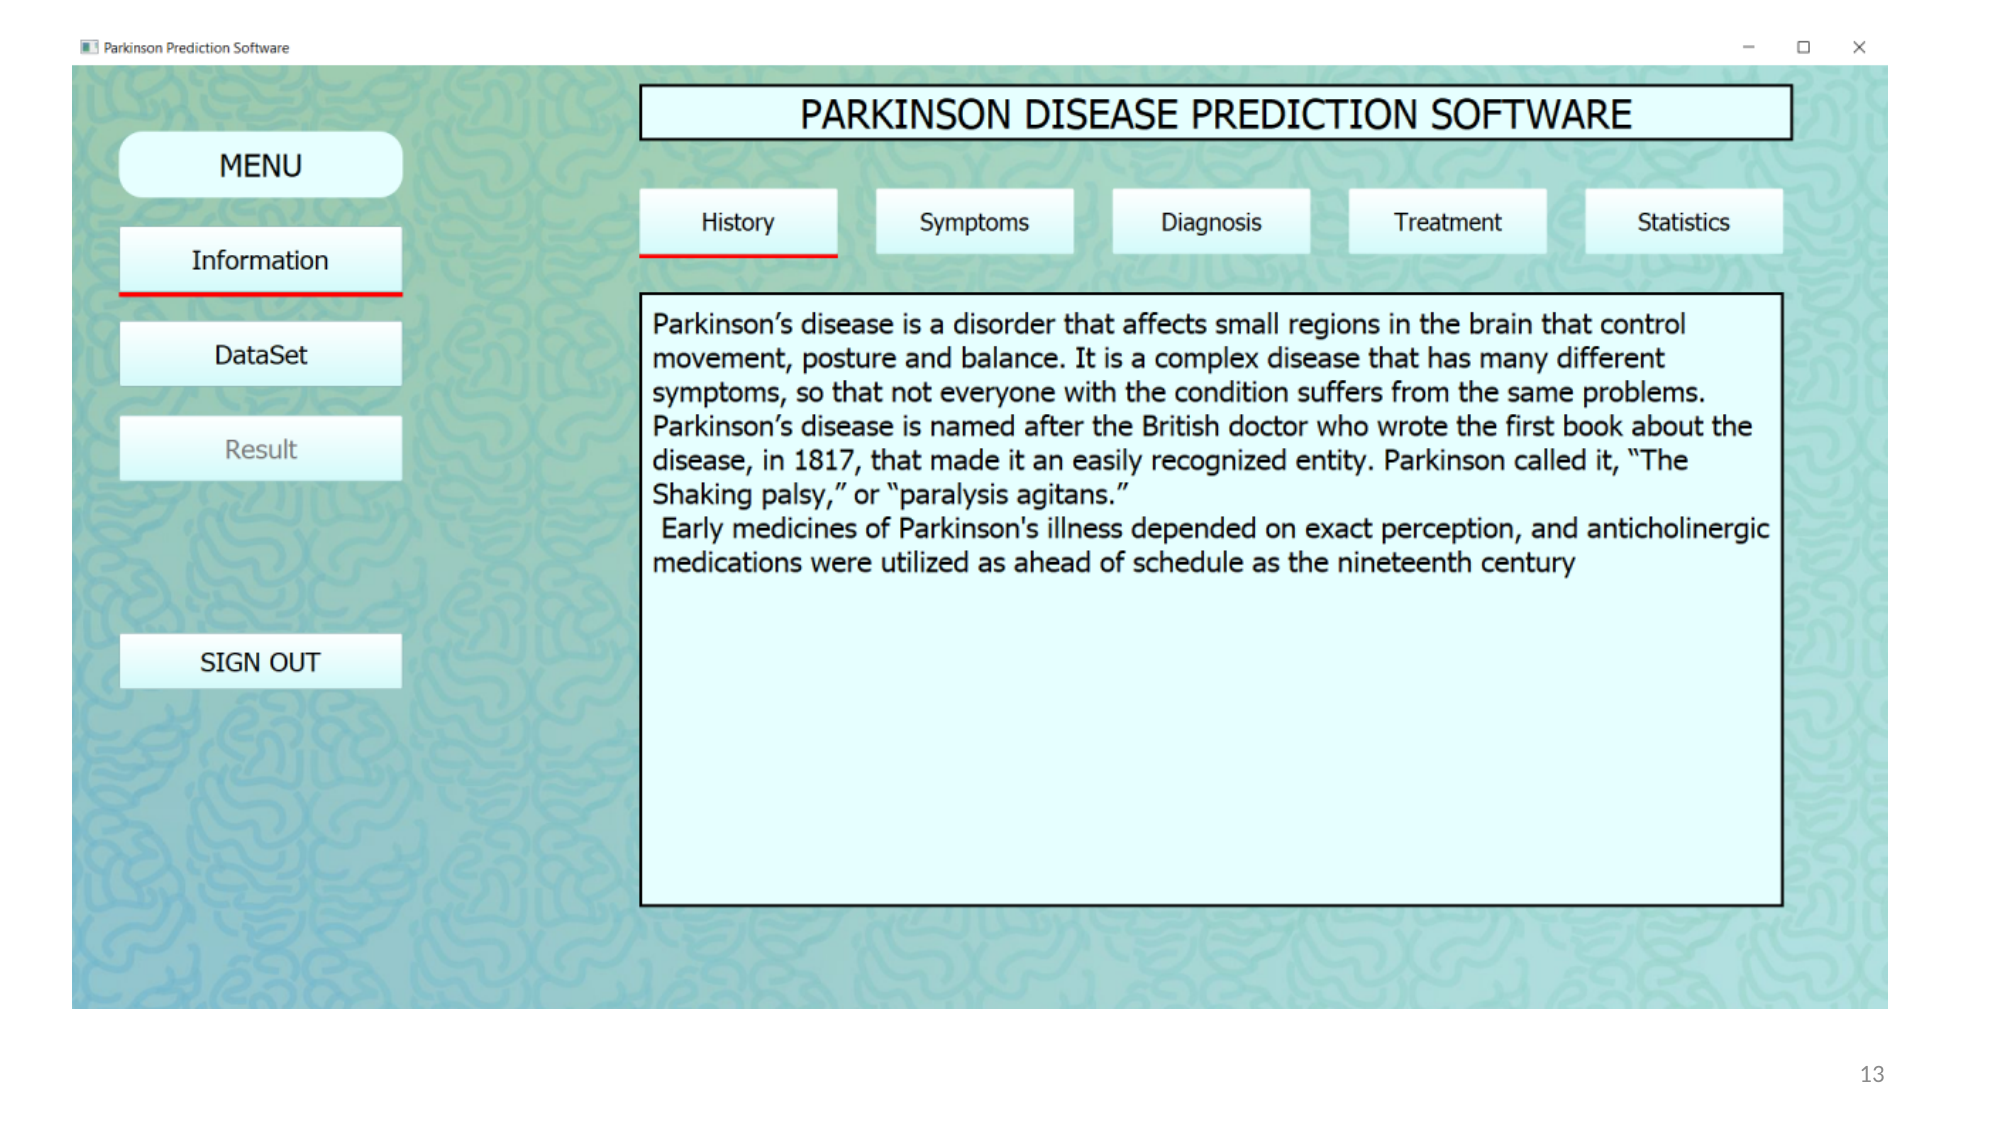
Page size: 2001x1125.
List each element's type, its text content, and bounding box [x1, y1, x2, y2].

slide_number 13 [1433, 1042, 1900, 1103]
picture [71, 37, 1889, 1010]
